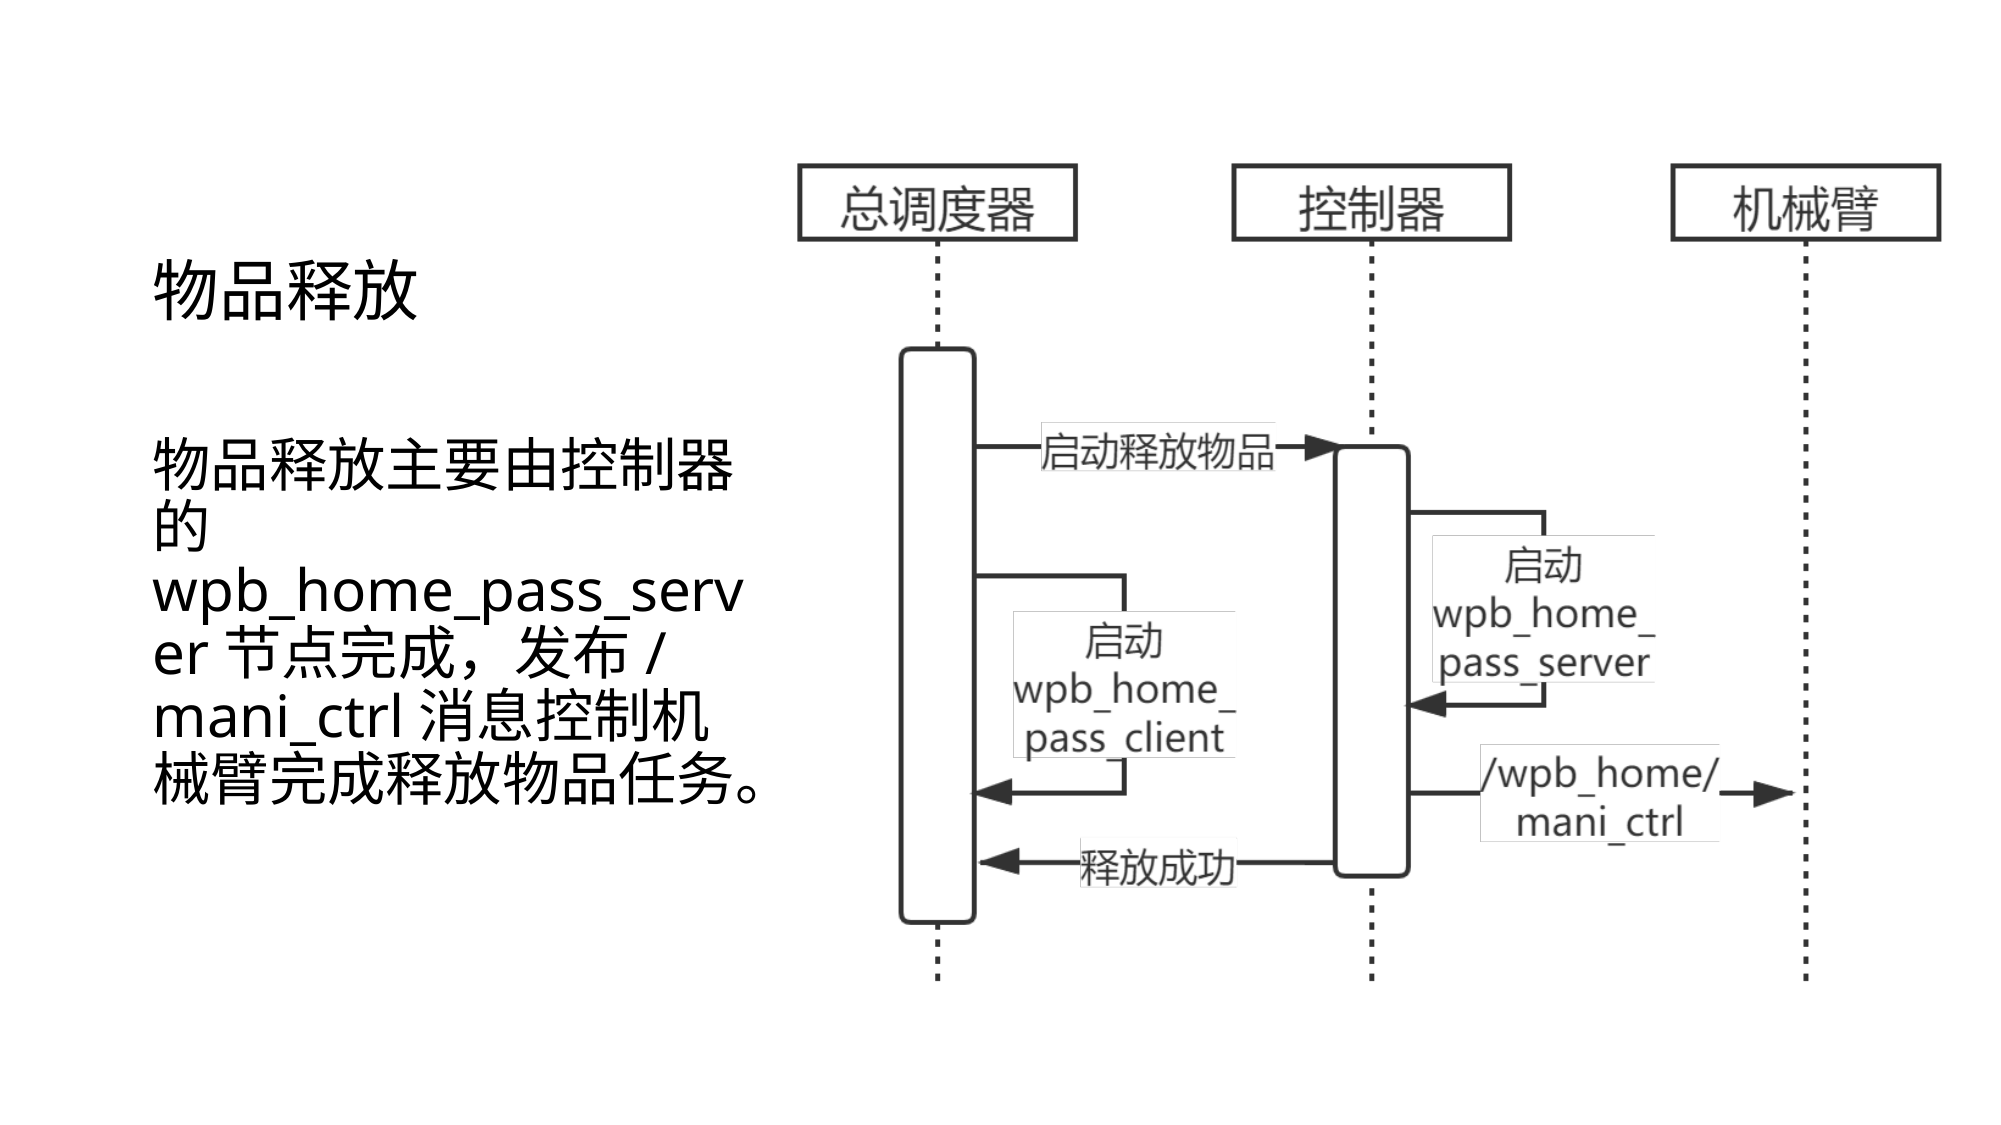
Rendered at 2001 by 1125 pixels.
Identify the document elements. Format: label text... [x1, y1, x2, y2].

list 物品释放主要由控制器的wpb_home_pass_server节点完成，发布/mani_ctrl消息控制机械臂完成释放物品任务。 [137, 337, 739, 963]
picture [739, 105, 2000, 1047]
title 物品释放 [137, 75, 783, 337]
